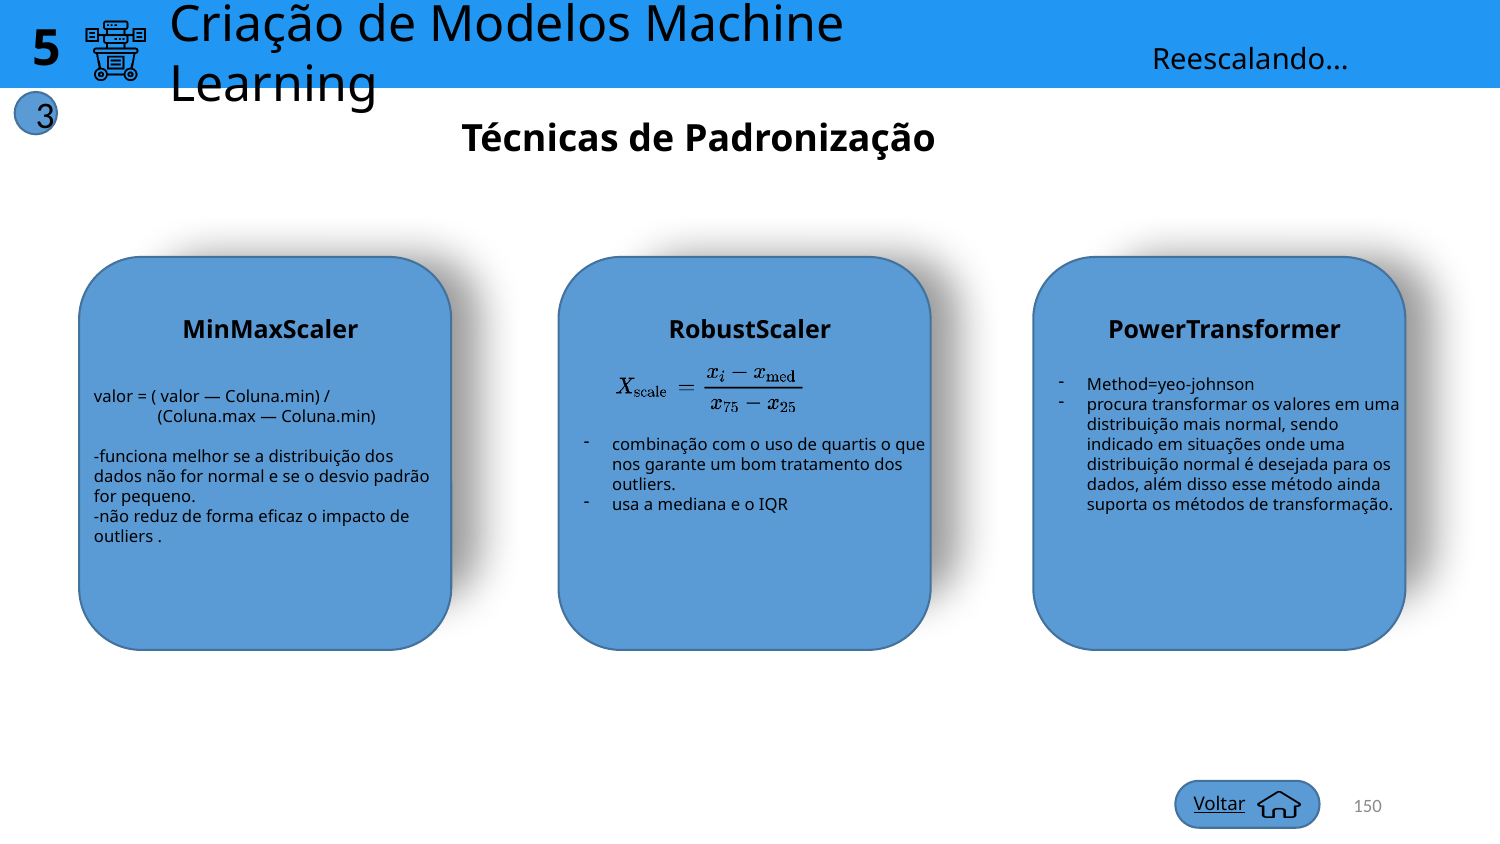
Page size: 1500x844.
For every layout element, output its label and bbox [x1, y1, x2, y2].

slide_number [1331, 782, 1397, 827]
text_box [13, 90, 59, 136]
text_box [558, 256, 942, 650]
picture [84, 19, 147, 82]
text_box [0, 0, 1500, 167]
picture [1257, 791, 1301, 818]
text_box [79, 256, 452, 650]
text_box [1032, 255, 1417, 651]
text_box [1174, 779, 1321, 829]
